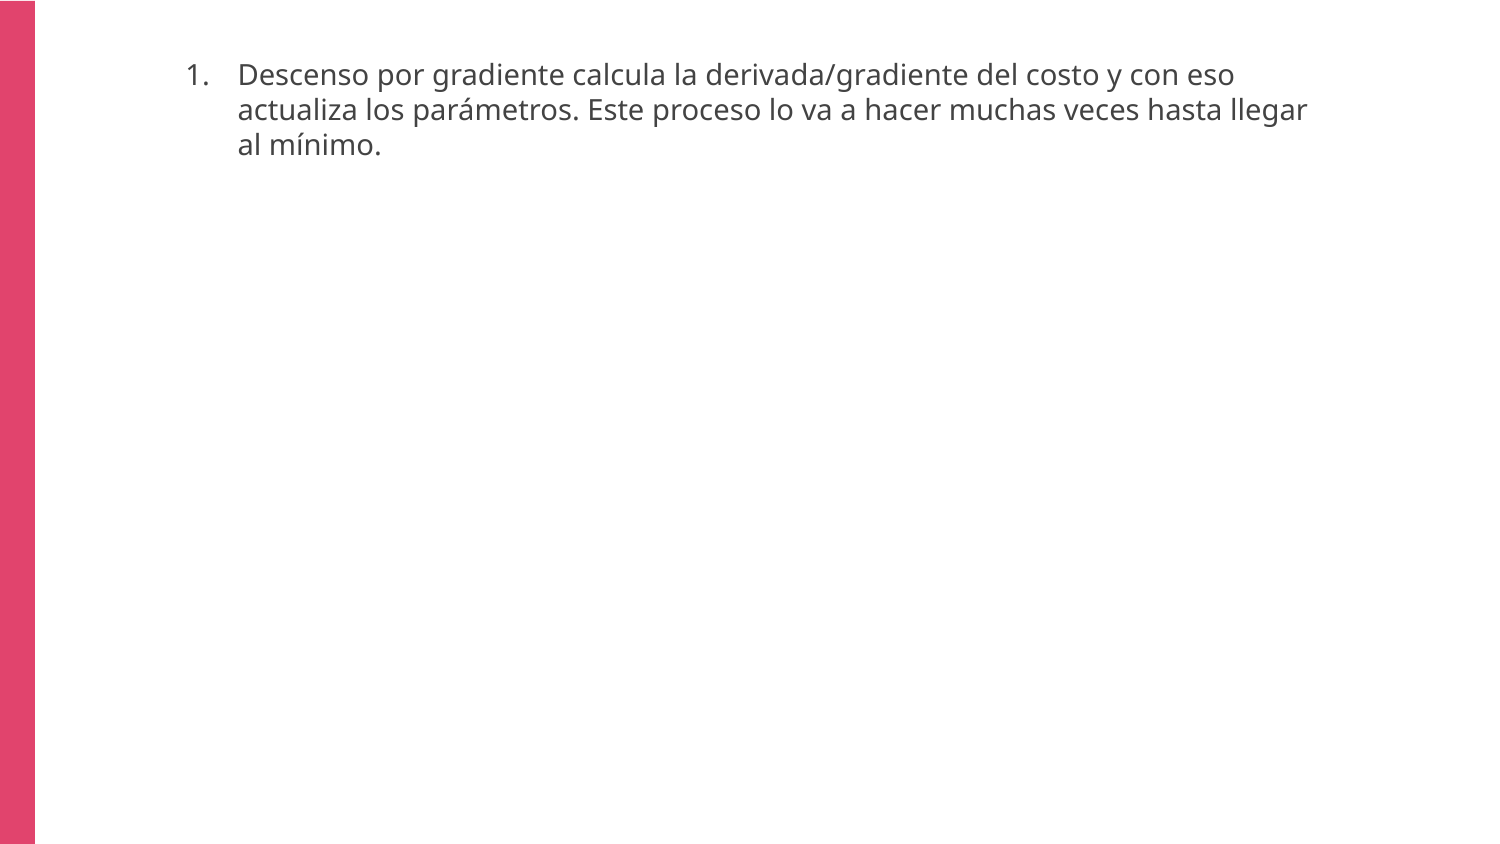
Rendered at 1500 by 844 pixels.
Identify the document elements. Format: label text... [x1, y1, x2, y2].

text_box Descenso por gradiente calcula la derivada/gradiente del costo y con eso actualiza los parámetros. Este proceso lo va a hacer muchas veces hasta llegar al mínimo. [147, 41, 1349, 125]
